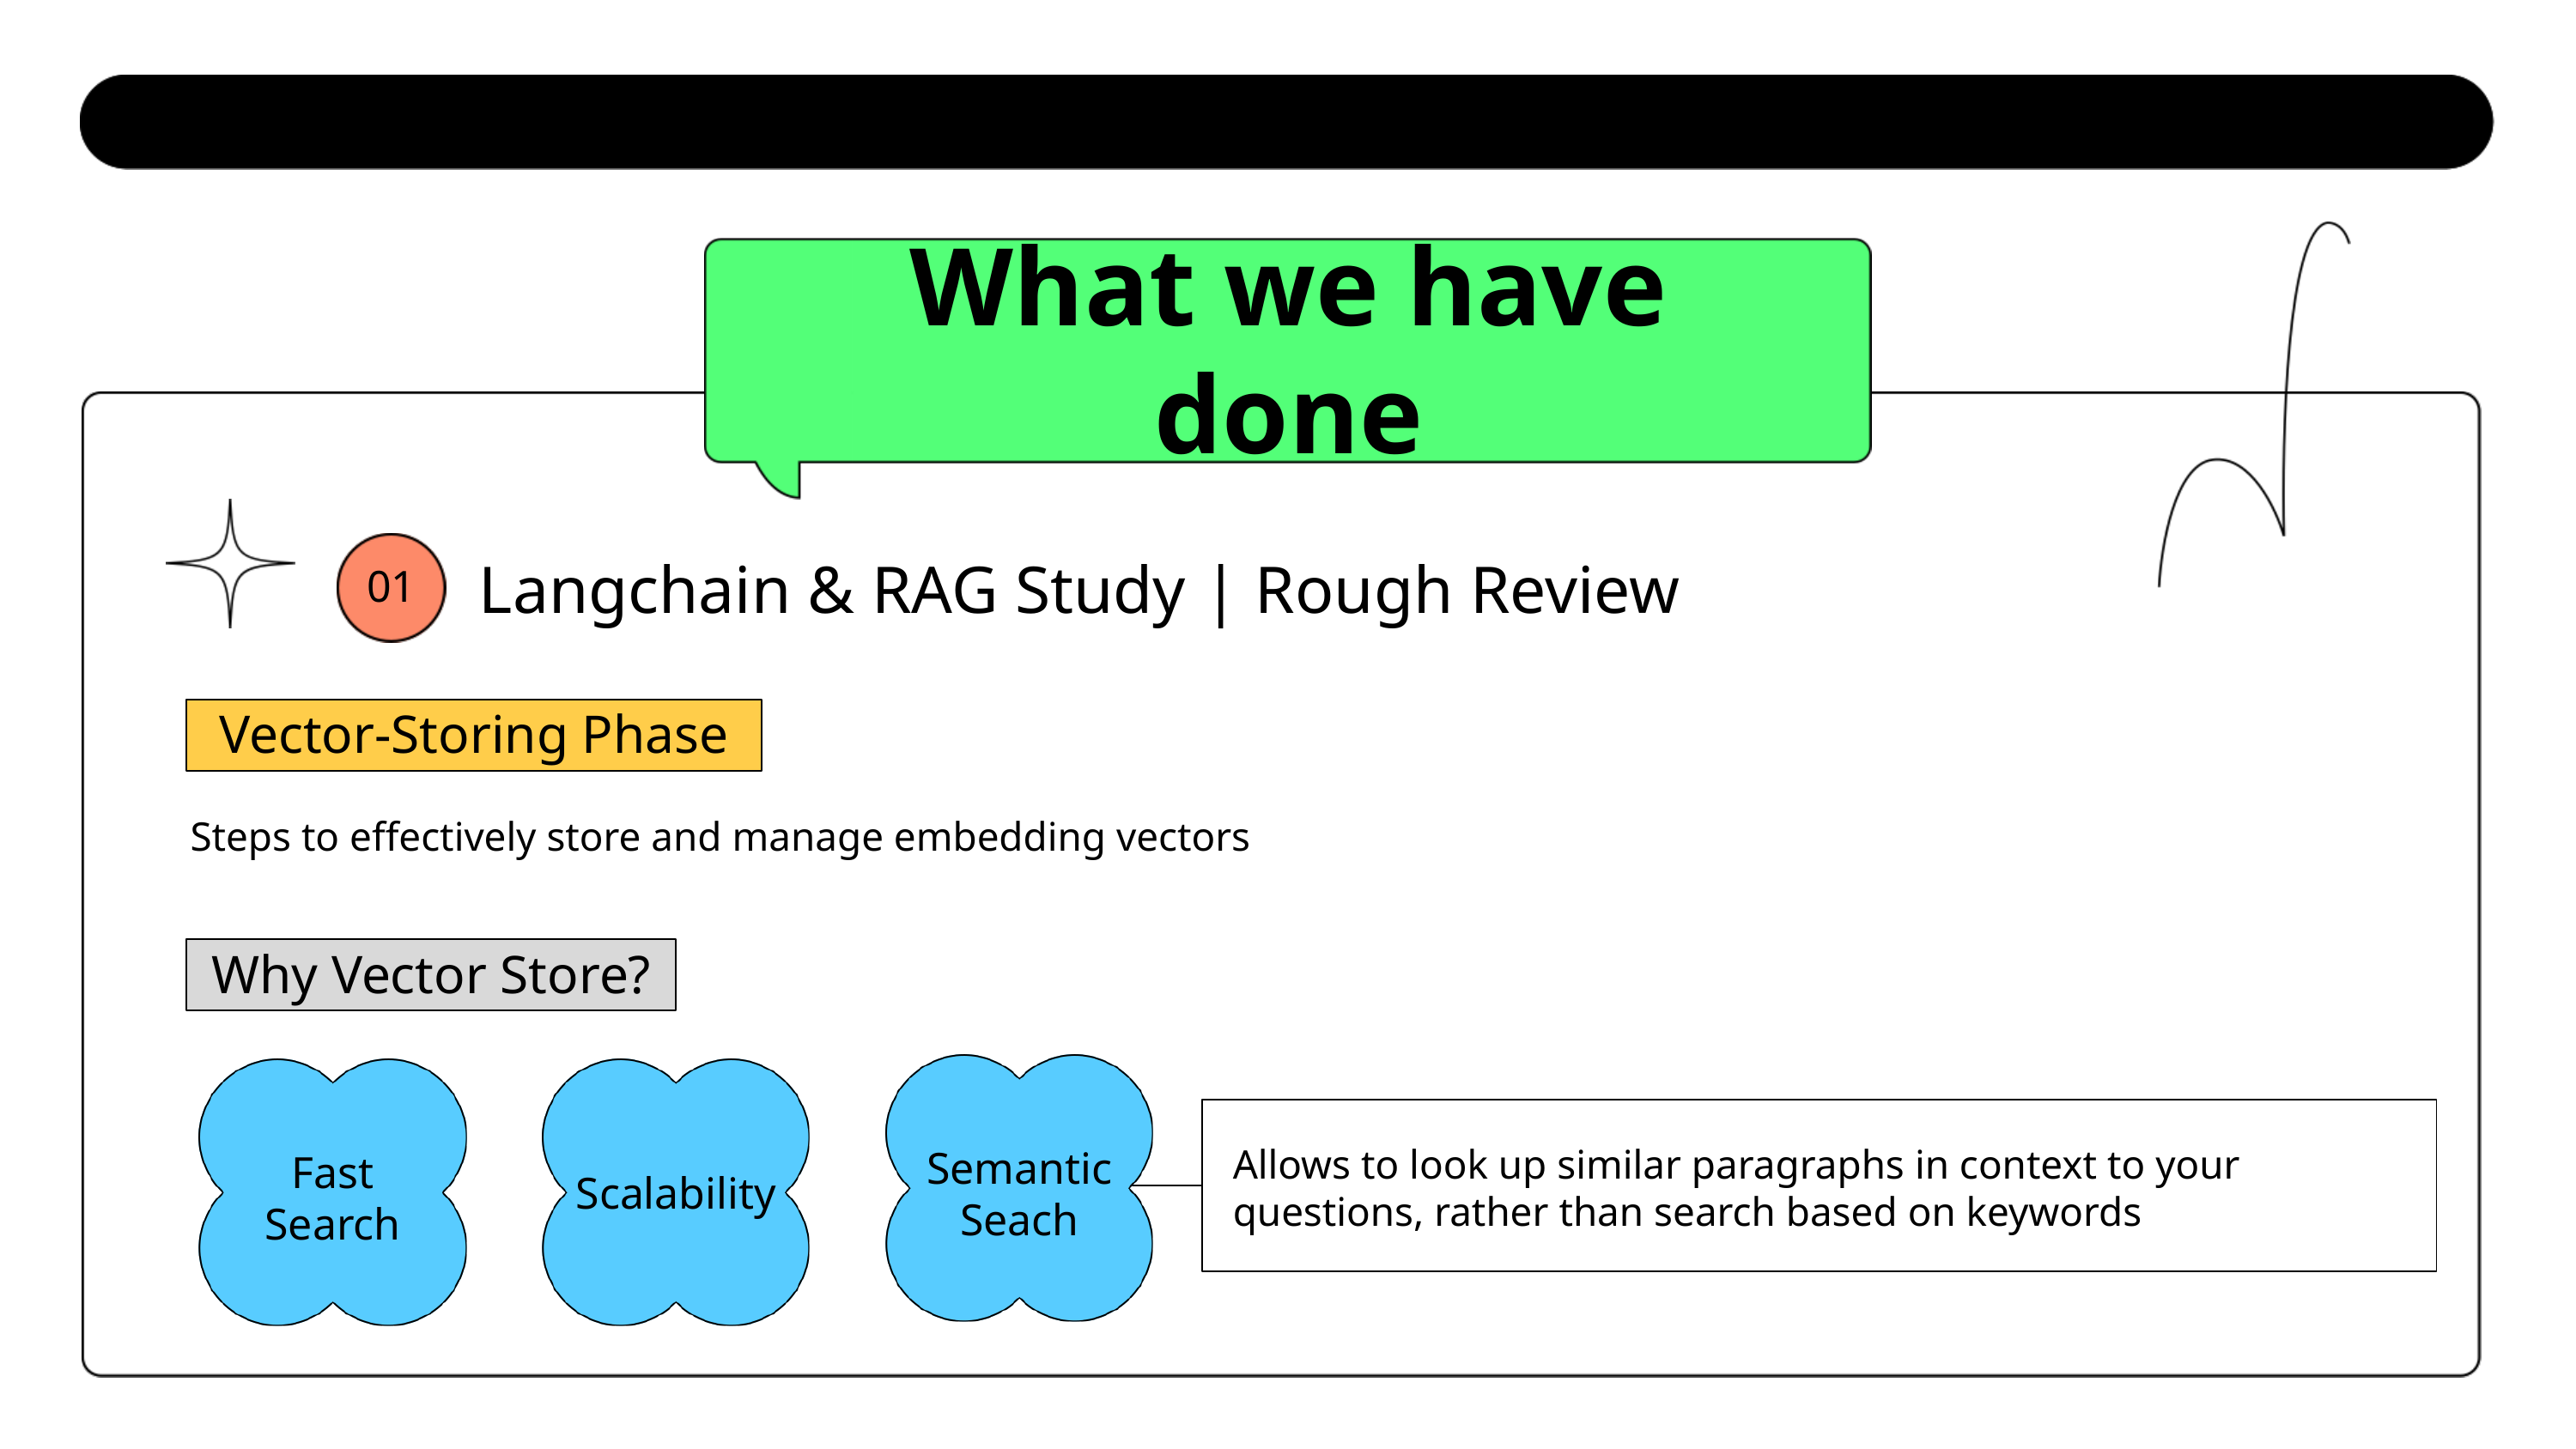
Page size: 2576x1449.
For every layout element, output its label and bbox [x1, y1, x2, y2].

text_box [704, 237, 1872, 500]
text_box [885, 1054, 1154, 1322]
picture [80, 75, 2494, 171]
picture [82, 221, 2482, 1378]
text_box [198, 1058, 467, 1326]
text_box [336, 533, 447, 644]
